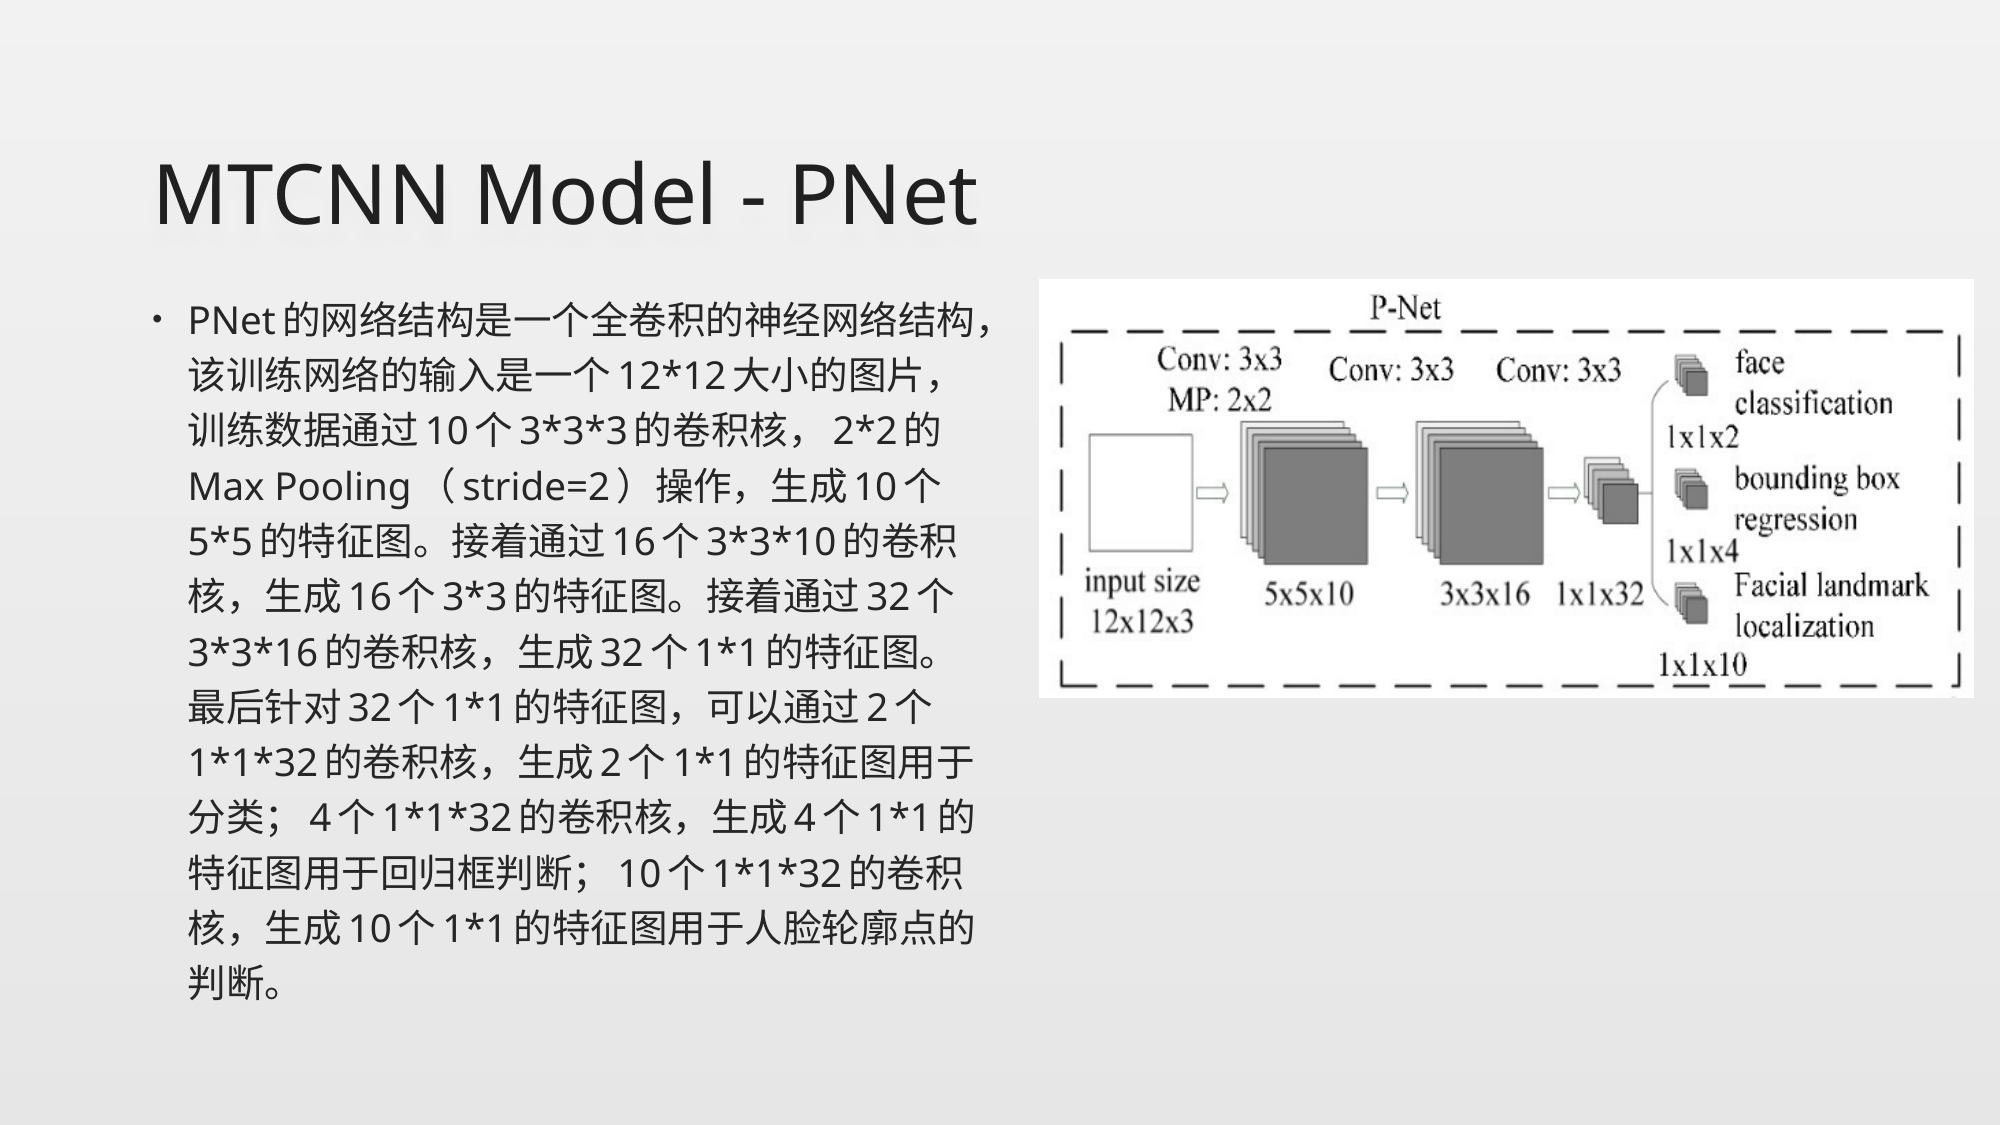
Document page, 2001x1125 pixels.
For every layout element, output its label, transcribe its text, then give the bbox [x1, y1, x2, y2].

list PNet的网络结构是一个全卷积的神经网络结构，该训练网络的输入是一个12*12大小的图片，训练数据通过10个3*3*3的卷积核，2*2的Max Pooling（stride=2）操作，生成10个5*5的特征图。接着通过16个3*3*10的卷积核，生成16个3*3的特征图。接着通过32个3*3*16的卷积核，生成32个1*1的特征图。最后针对32个1*1的特征图，可以通过2个1*1*32的卷积核，生成2个1*1的特征图用于分类；4个1*1*32的卷积核，生成4个1*1的特征图用于回归框判断；10个1*1*32的卷积核，生成10个1*1的特征图用于人脸轮廓点的判断。 [137, 279, 1002, 1014]
title MTCNN Model - PNet [137, 32, 1863, 250]
picture [1039, 279, 1974, 699]
